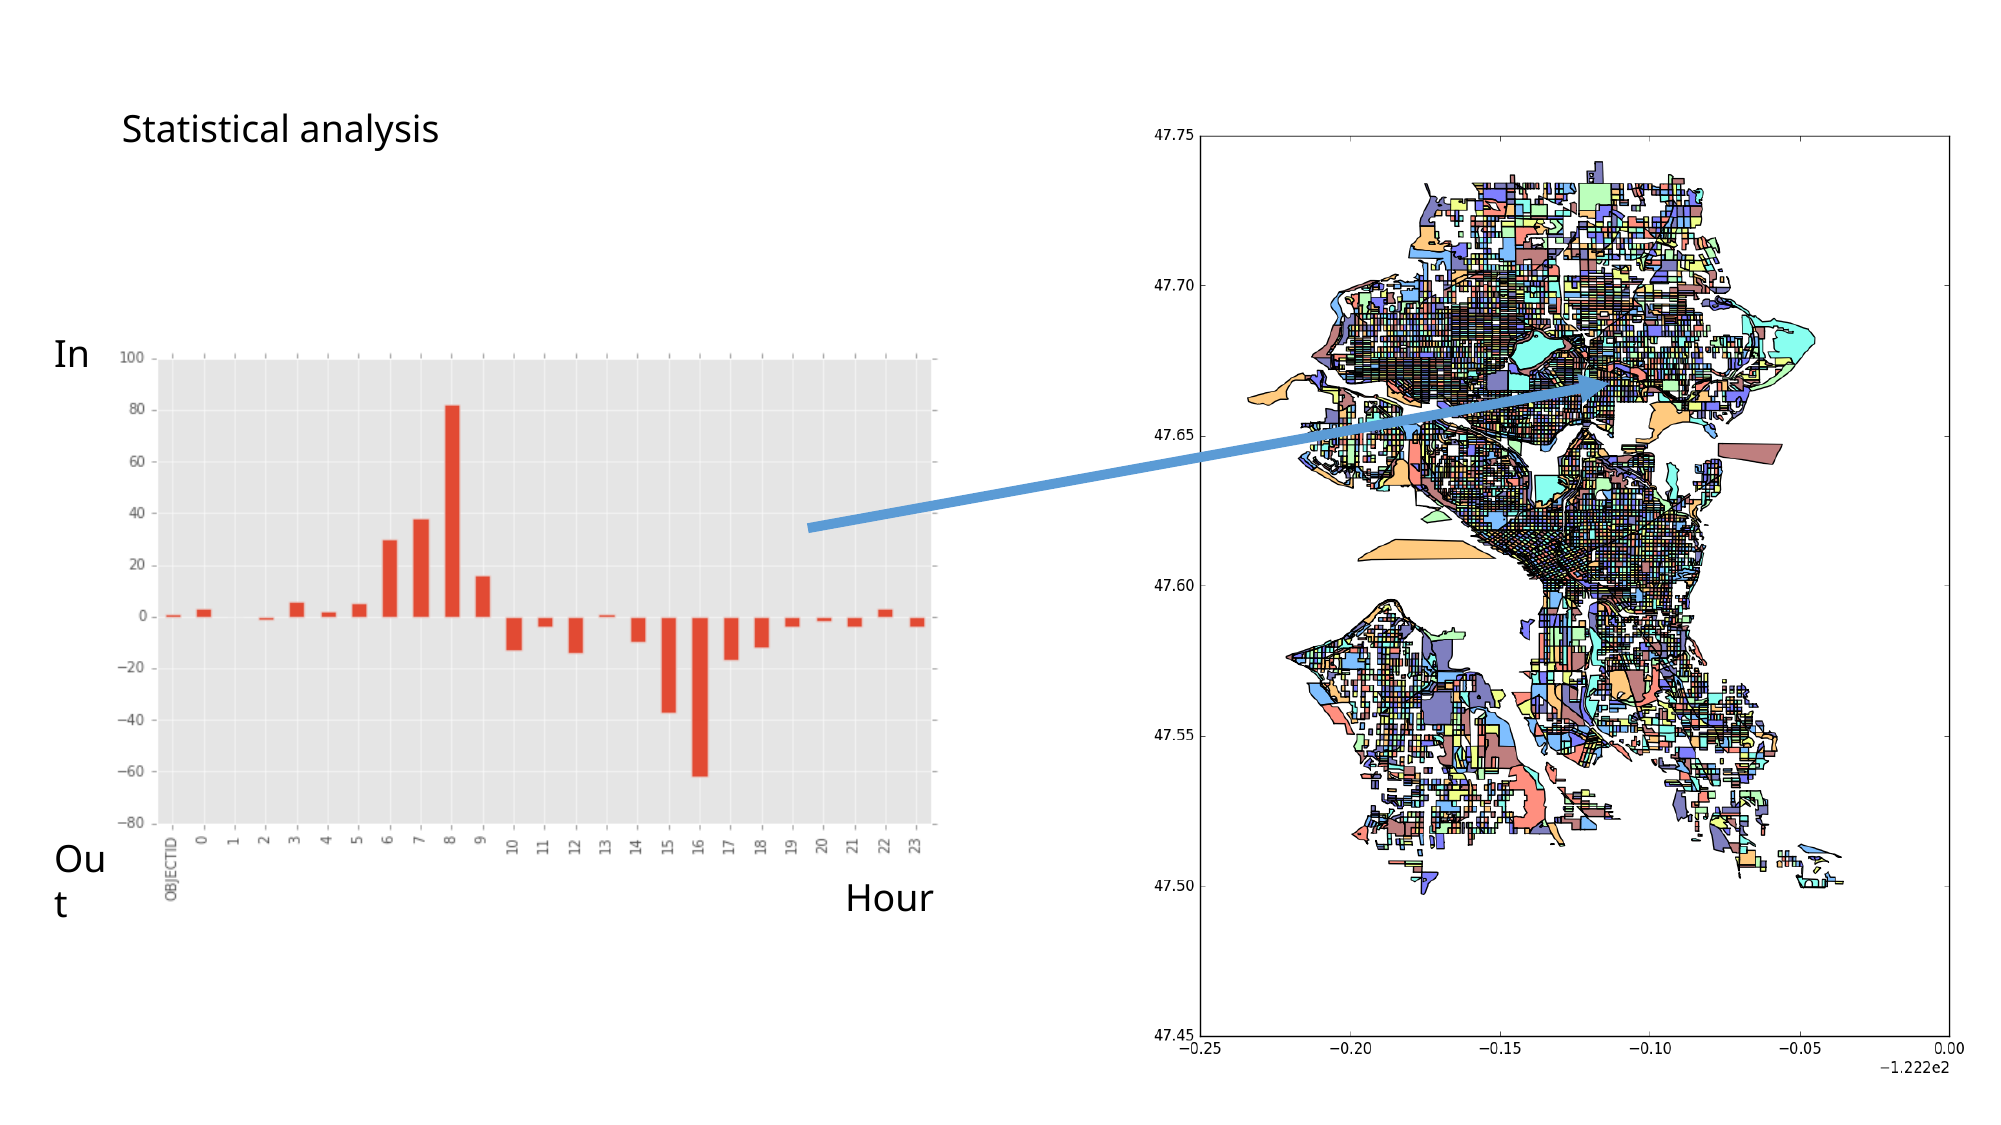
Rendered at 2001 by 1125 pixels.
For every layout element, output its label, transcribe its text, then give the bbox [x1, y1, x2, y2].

text_box Hour [830, 866, 1102, 927]
picture [107, 342, 941, 910]
picture [1128, 24, 1973, 1125]
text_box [807, 383, 1610, 529]
text_box Out [39, 827, 132, 933]
text_box In [39, 322, 132, 383]
text_box Statistical analysis [107, 97, 743, 158]
